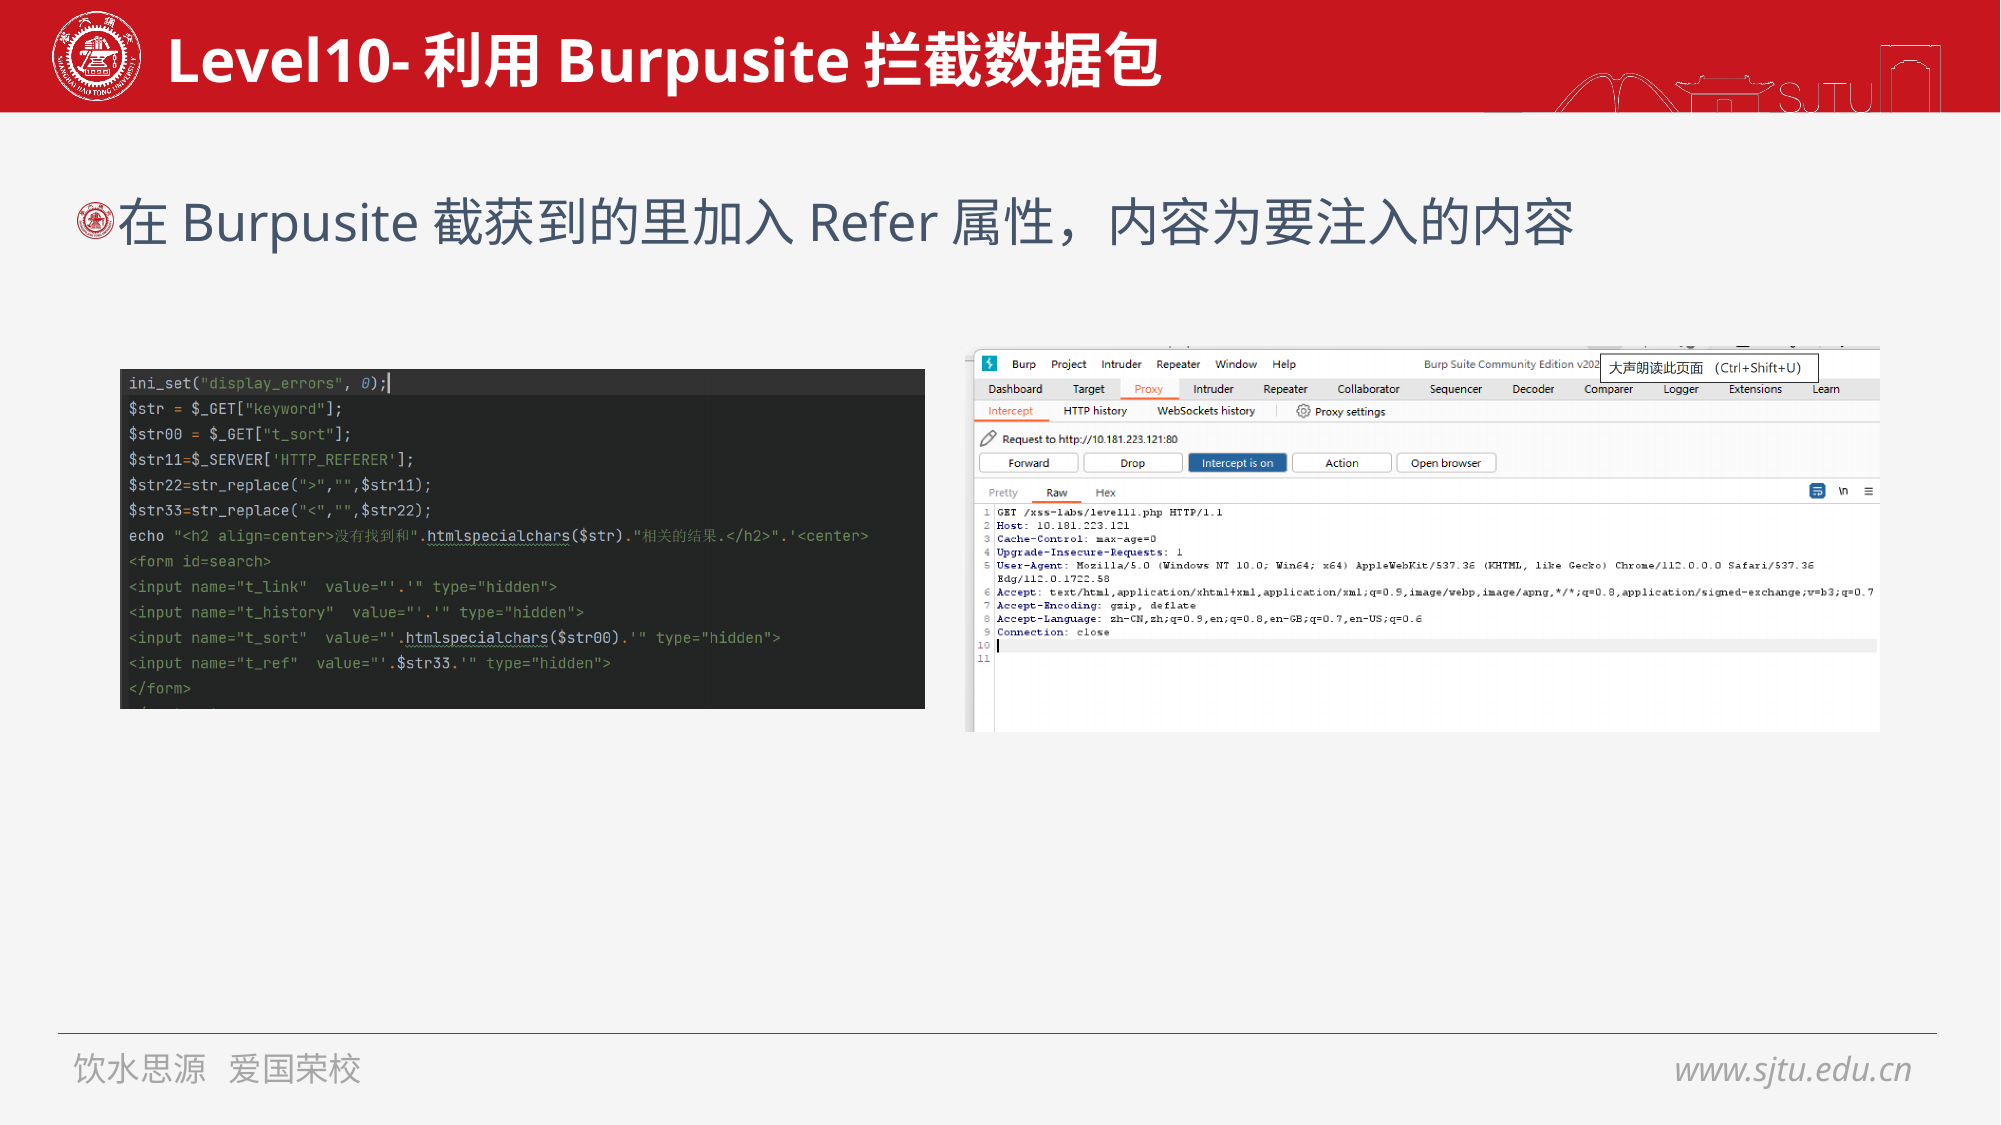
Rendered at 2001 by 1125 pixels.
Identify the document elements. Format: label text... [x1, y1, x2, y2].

picture [1484, 45, 1947, 113]
picture [77, 202, 114, 239]
picture [52, 11, 141, 101]
picture [120, 369, 925, 709]
picture [965, 346, 1880, 732]
list 在Burpusite截获到的里加入Refer属性，内容为要注入的内容 [62, 169, 1938, 951]
title Level10-利用Burpusite拦截数据包 [152, 14, 1284, 103]
